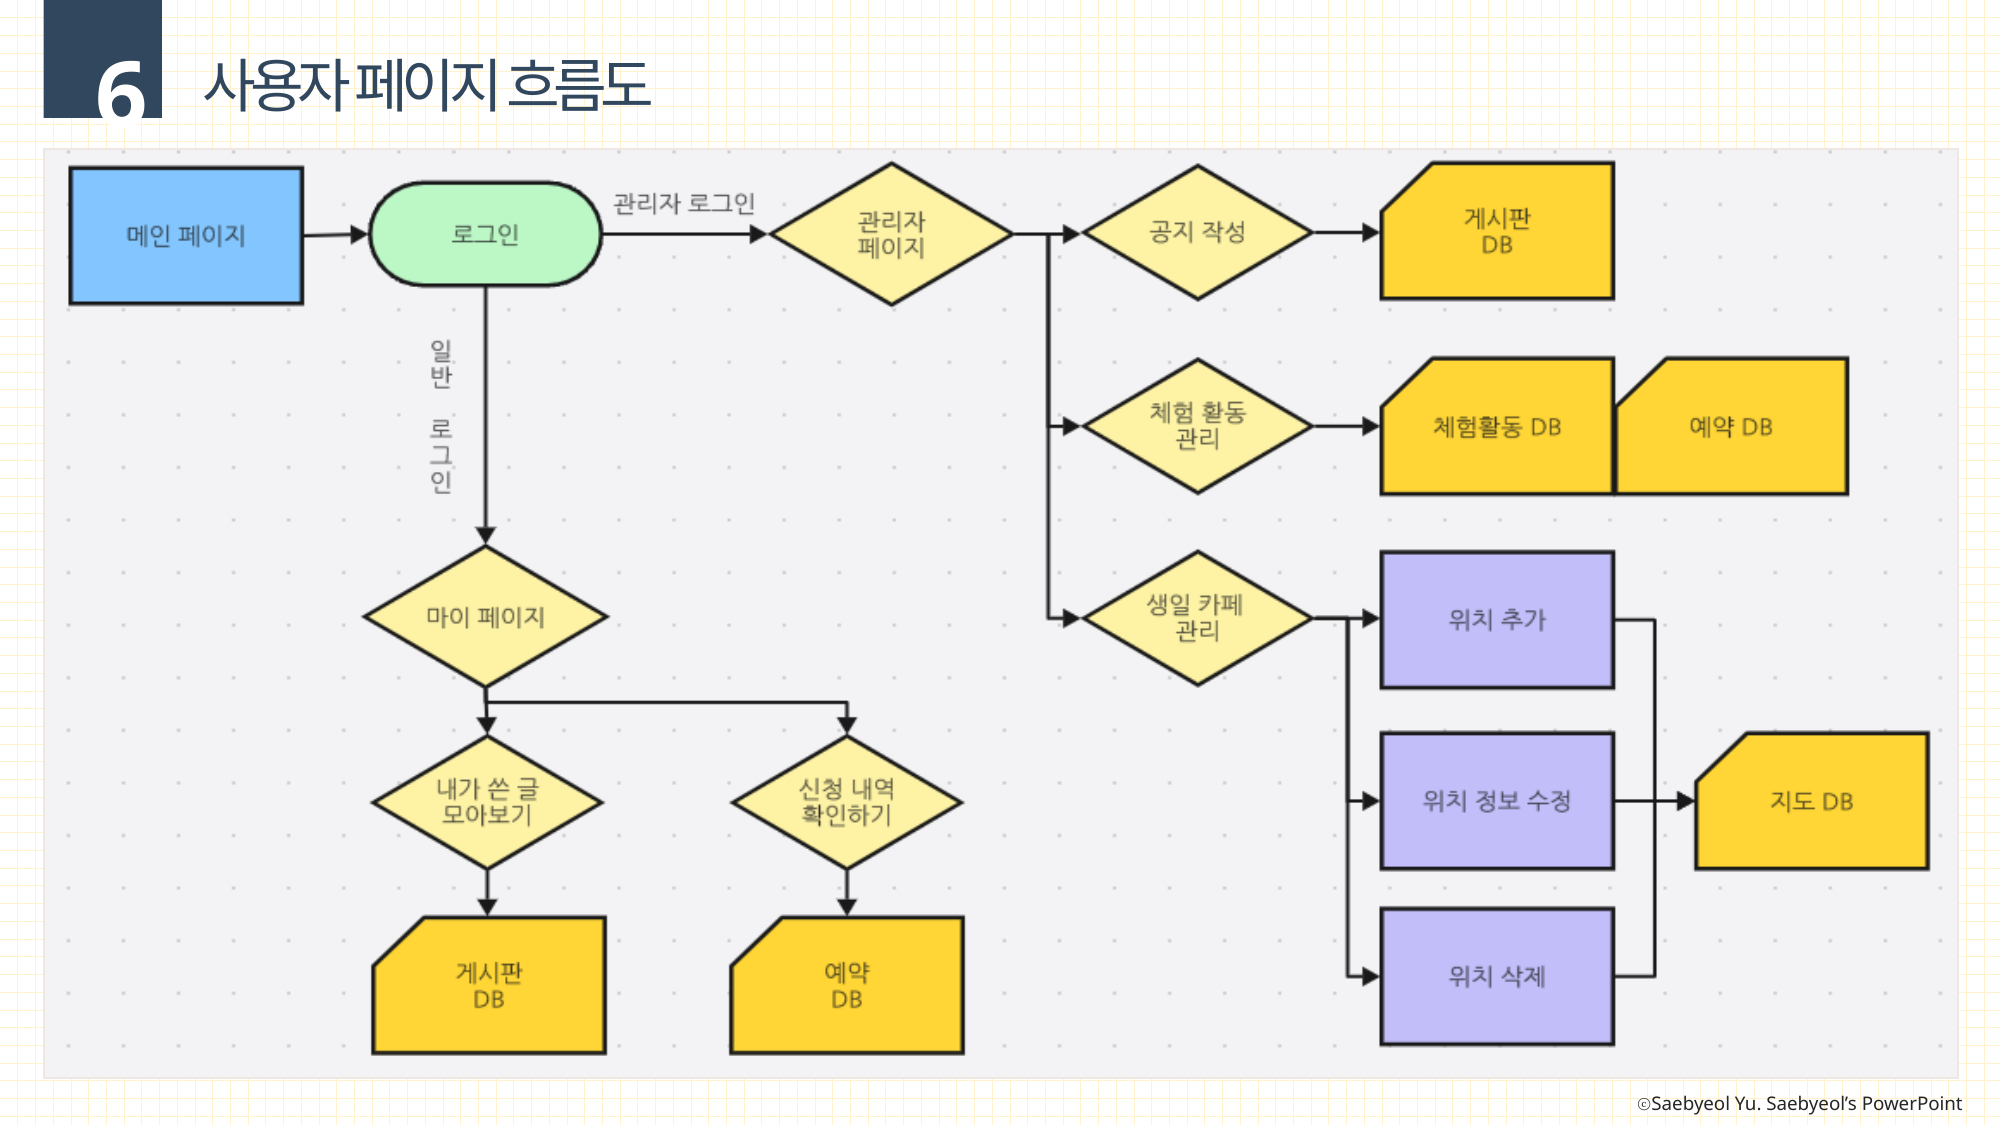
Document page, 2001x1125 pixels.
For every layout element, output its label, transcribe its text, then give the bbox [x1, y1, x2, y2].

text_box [43, 0, 162, 155]
text_box 사용자 페이지 흐름도 [188, 41, 617, 128]
text_box [43, 148, 1959, 1079]
